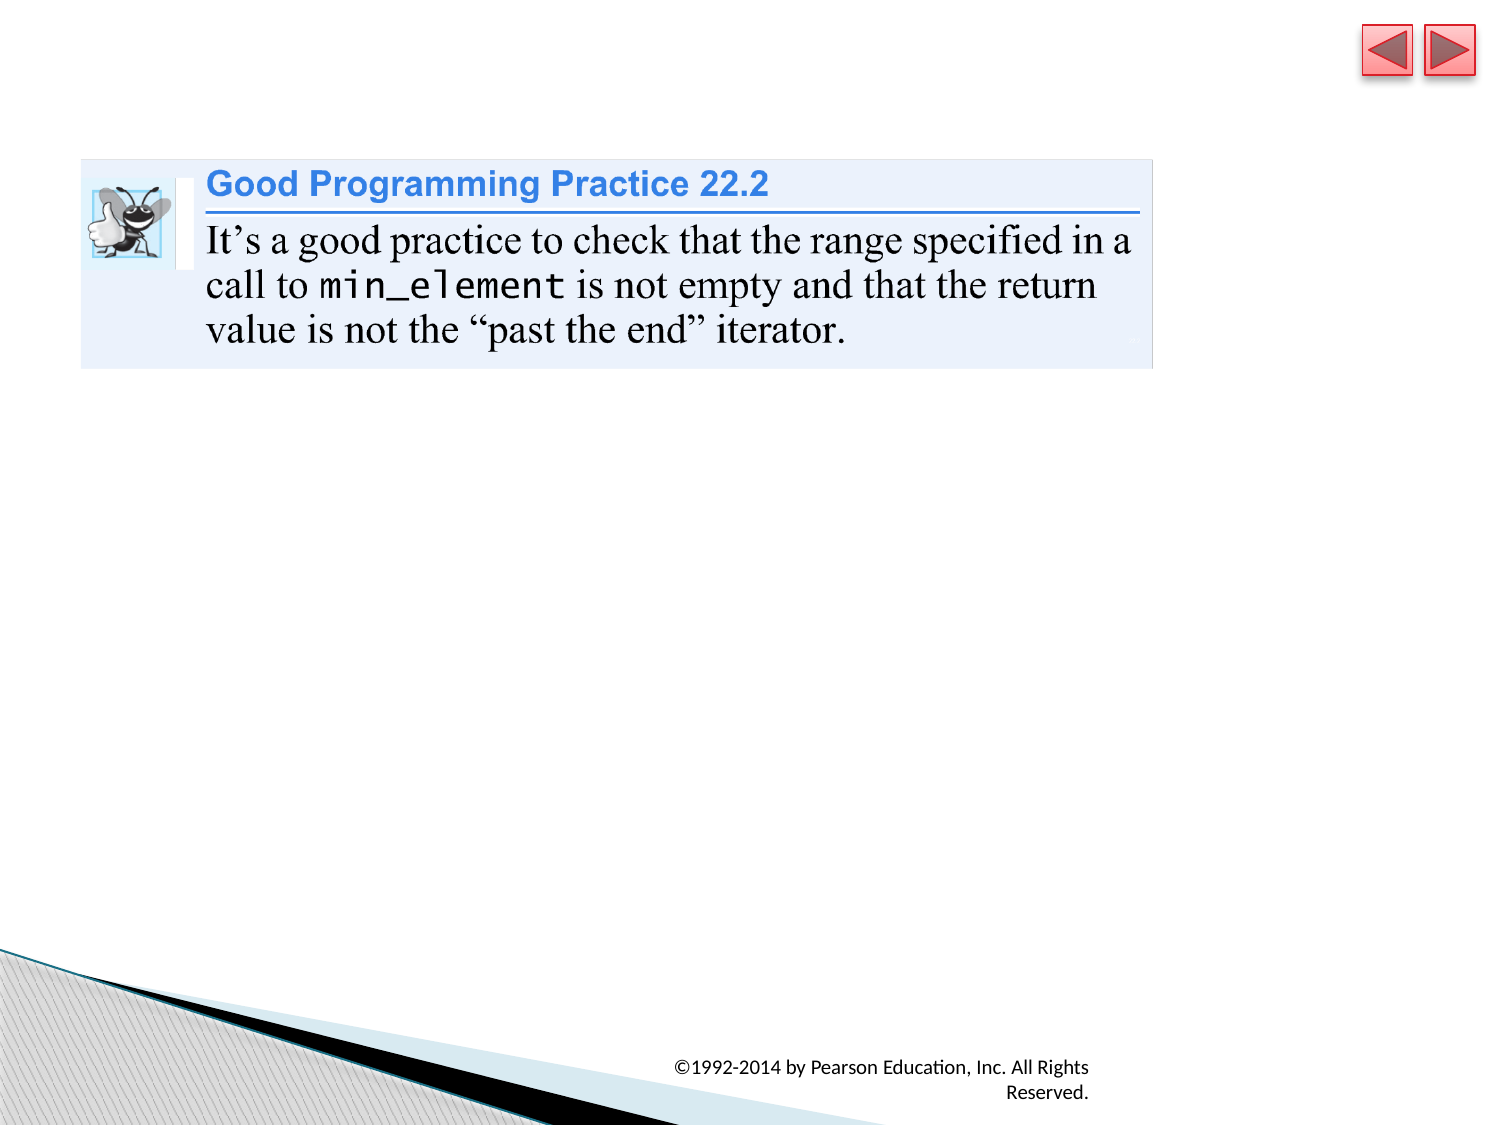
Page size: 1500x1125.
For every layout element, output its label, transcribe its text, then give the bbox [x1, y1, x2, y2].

footer ©1992-2014 by Pearson Education, Inc. All Rights Reserved. [650, 1051, 1105, 1112]
picture [0, 106, 1500, 1018]
